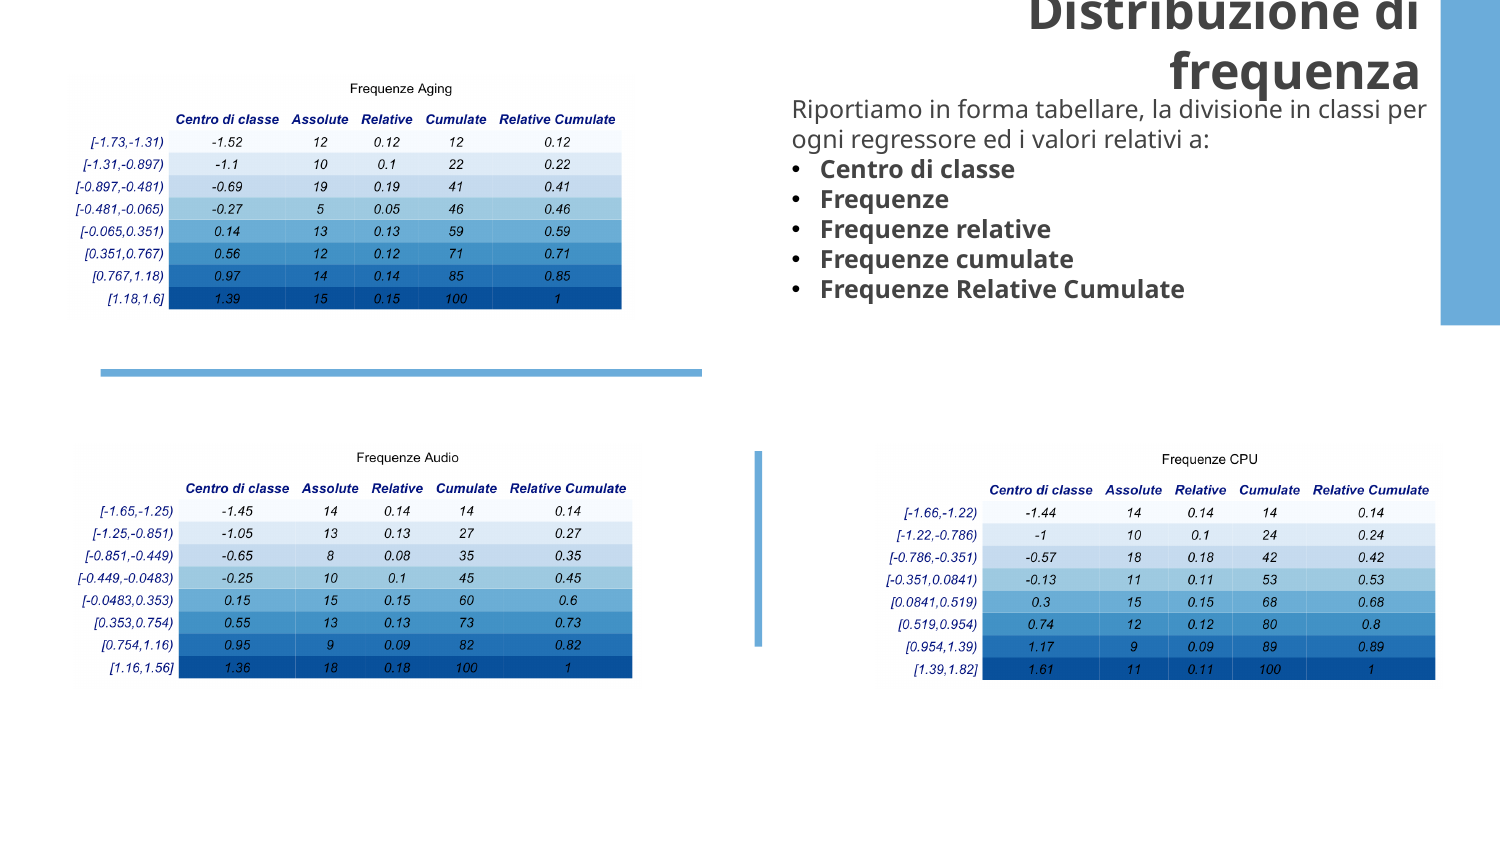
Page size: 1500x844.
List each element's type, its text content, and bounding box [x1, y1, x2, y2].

text_box [100, 369, 702, 377]
text_box [754, 451, 763, 647]
text_box [1440, 0, 1500, 326]
picture [67, 74, 636, 320]
subtitle Riportiamo in forma tabellare, la divisione in classi per ogni regressore ed i valori relativi a: Centro di classe Frequenze Frequenze relative Frequenze cumulate Frequenze Relative Cumulate [776, 78, 1440, 271]
picture [875, 443, 1444, 689]
title Distribuzione di frequenza [754, 0, 1437, 80]
picture [73, 443, 642, 689]
